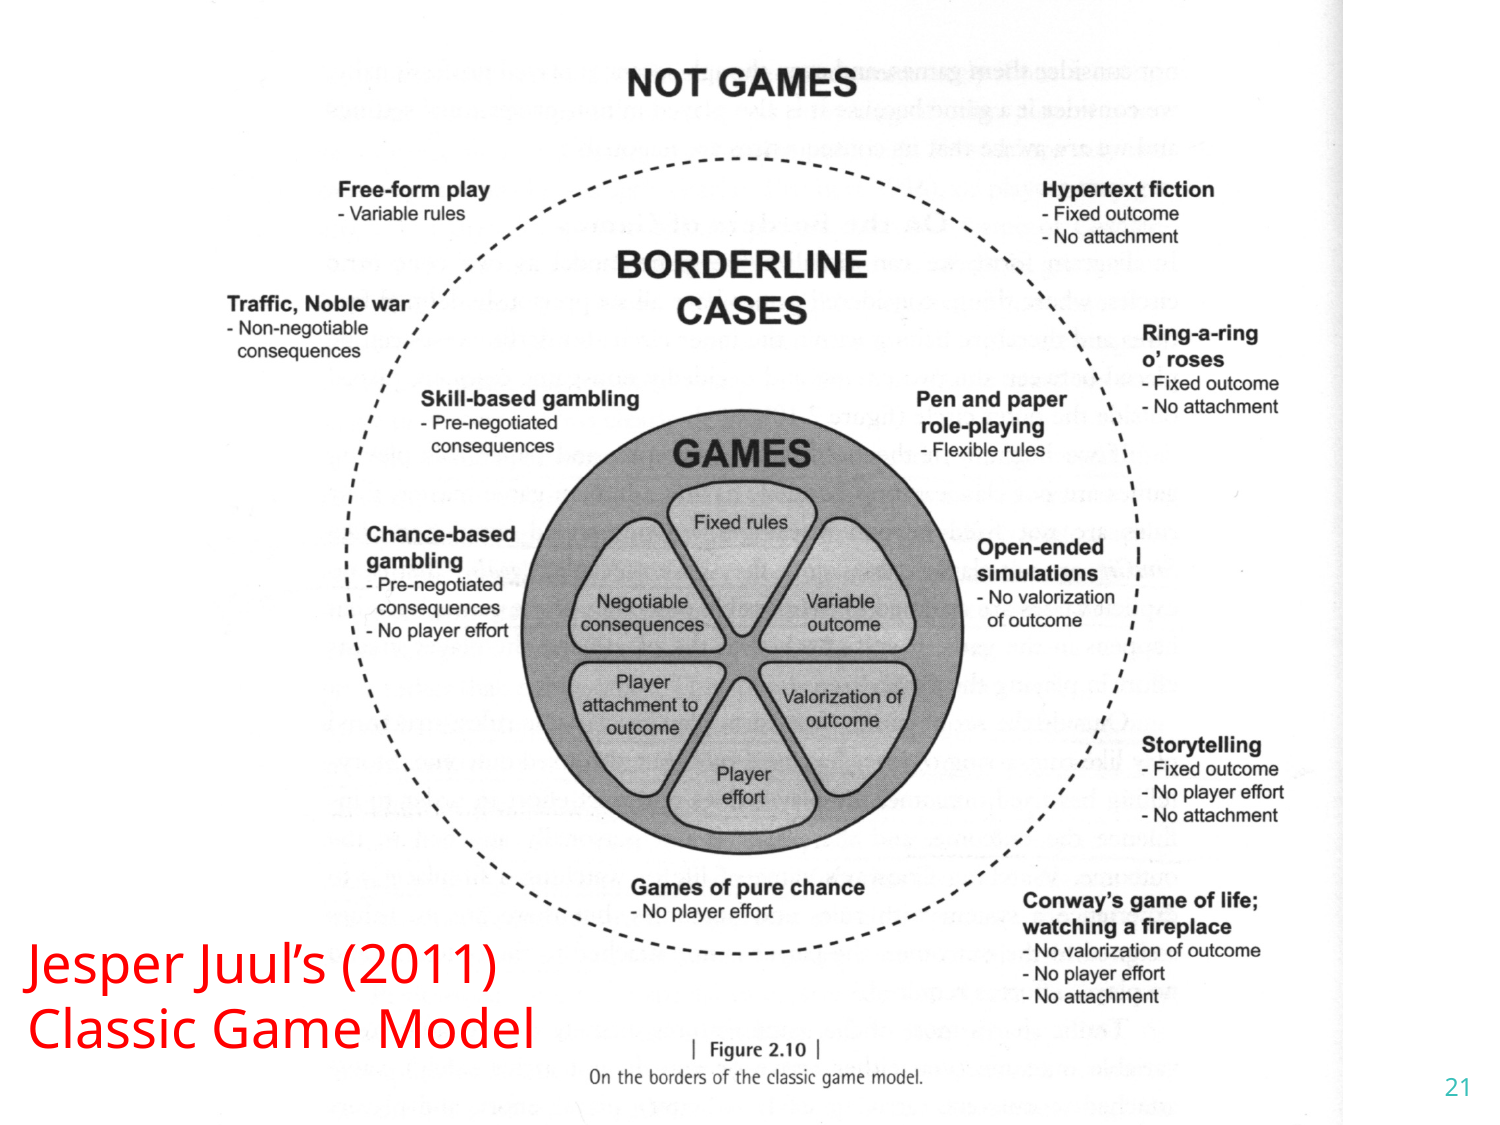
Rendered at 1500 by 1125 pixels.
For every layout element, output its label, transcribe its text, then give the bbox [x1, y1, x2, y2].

slide_number 21 [1398, 1056, 1489, 1125]
text_box Jesper Juul’s (2011) Classic Game Model [12, 922, 201, 1067]
picture [206, 0, 1343, 1125]
